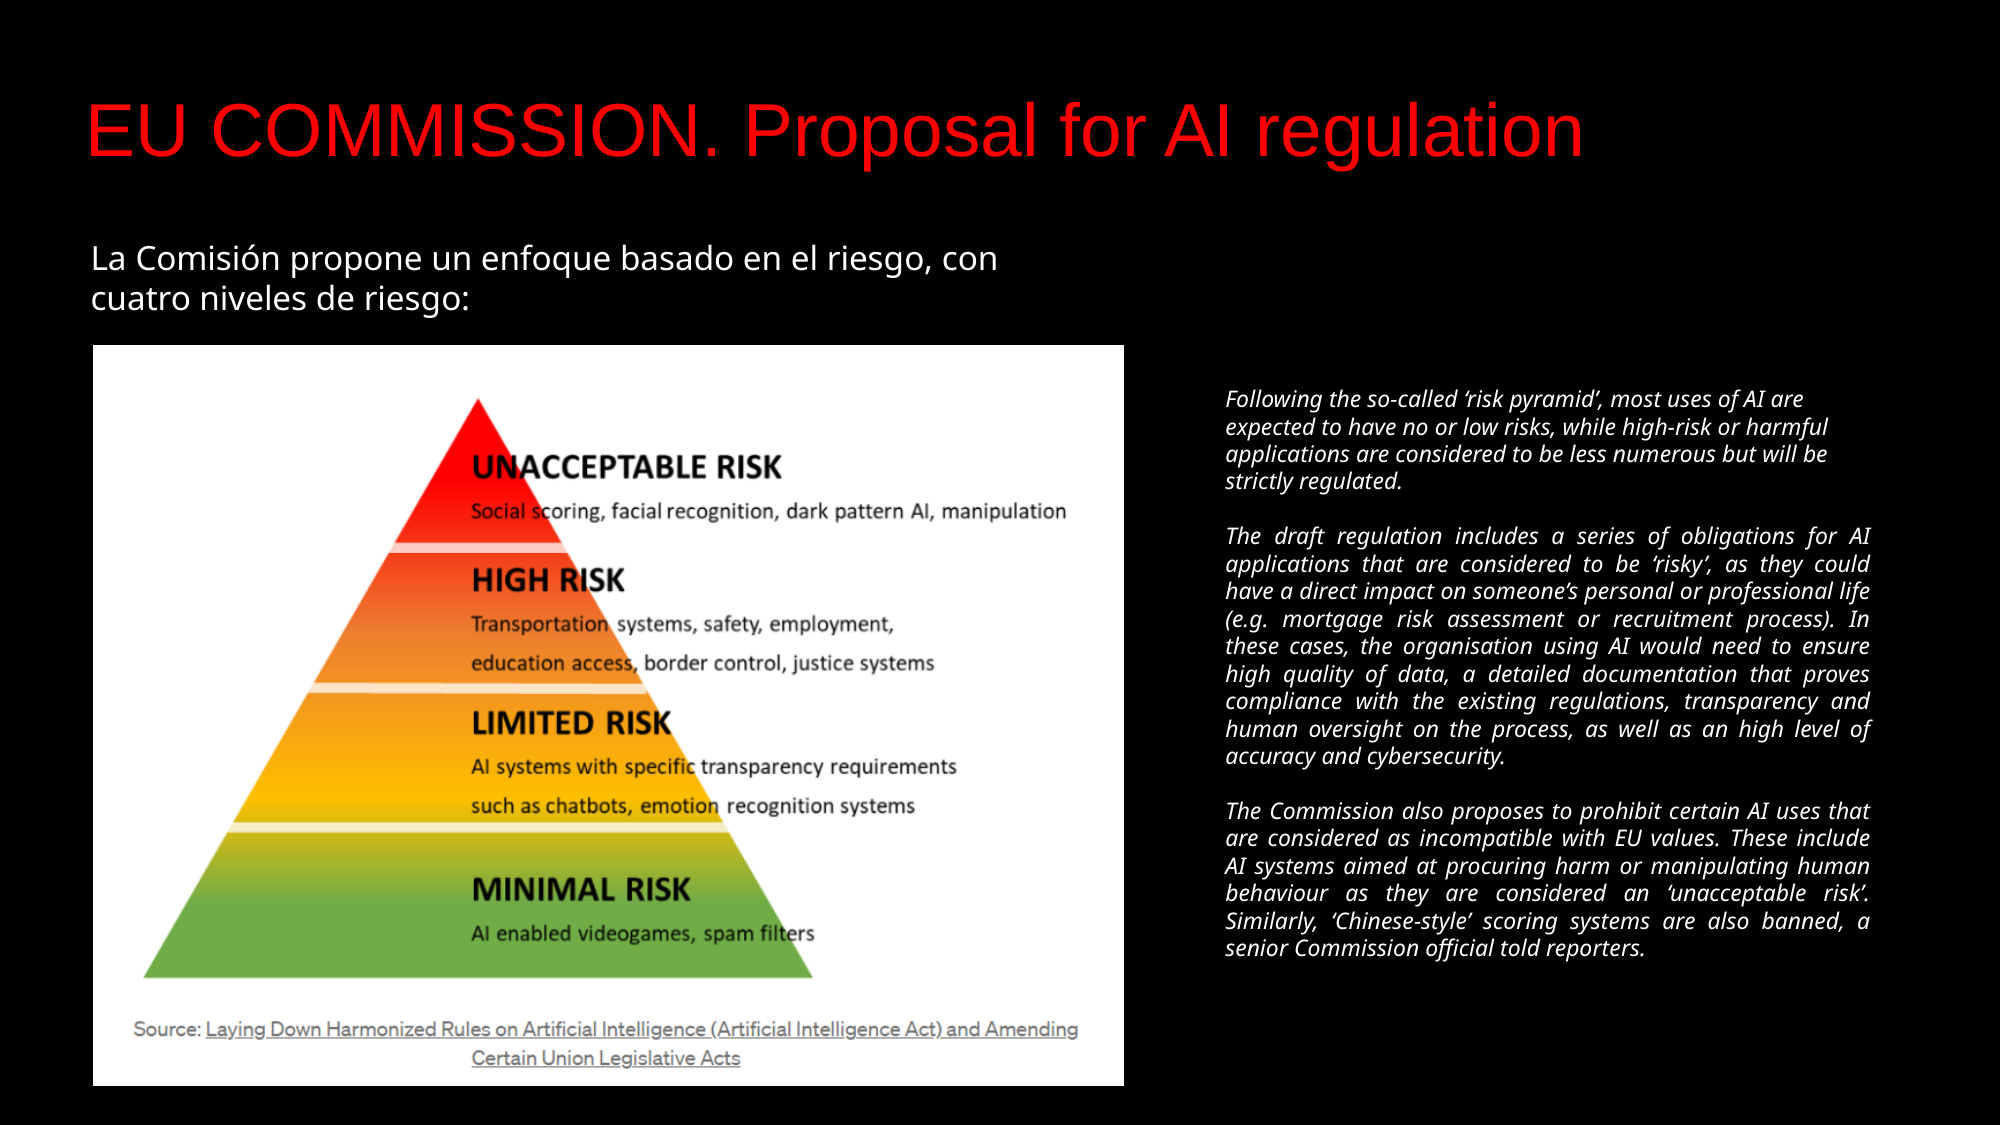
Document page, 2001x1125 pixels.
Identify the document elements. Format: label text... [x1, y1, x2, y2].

text_box EU COMMISSION. Proposal for AI regulation [71, 74, 1829, 179]
picture [92, 345, 1125, 1086]
text_box Following the so-called ‘risk pyramid’, most uses of AI are expected to have no or low risks, while high-risk or harmful applications are considered to be less numerous but will be strictly regulated. The draft regulation includes a series of obligations for AI applications that are considered to be ‘risky’, as they could have a direct impact on someone’s personal or professional life (e.g. mortgage risk assessment or recruitment process). In these cases, the organisation using AI would need to ensure high quality of data, a detailed documentation that proves compliance with the existing regulations, transparency and human oversight on the process, as well as an high level of accuracy and cybersecurity. The Commission also proposes to prohibit certain AI uses that are considered as incompatible with EU values. These include AI systems aimed at procuring harm or manipulating human behaviour as they are considered an ‘unacceptable risk’. Similarly, ‘Chinese-style’ scoring systems are also banned, a senior Commission official told reporters. [1210, 377, 1887, 1004]
text_box La Comisión propone un enfoque basado en el riesgo, con cuatro niveles de riesgo: [75, 229, 1076, 325]
